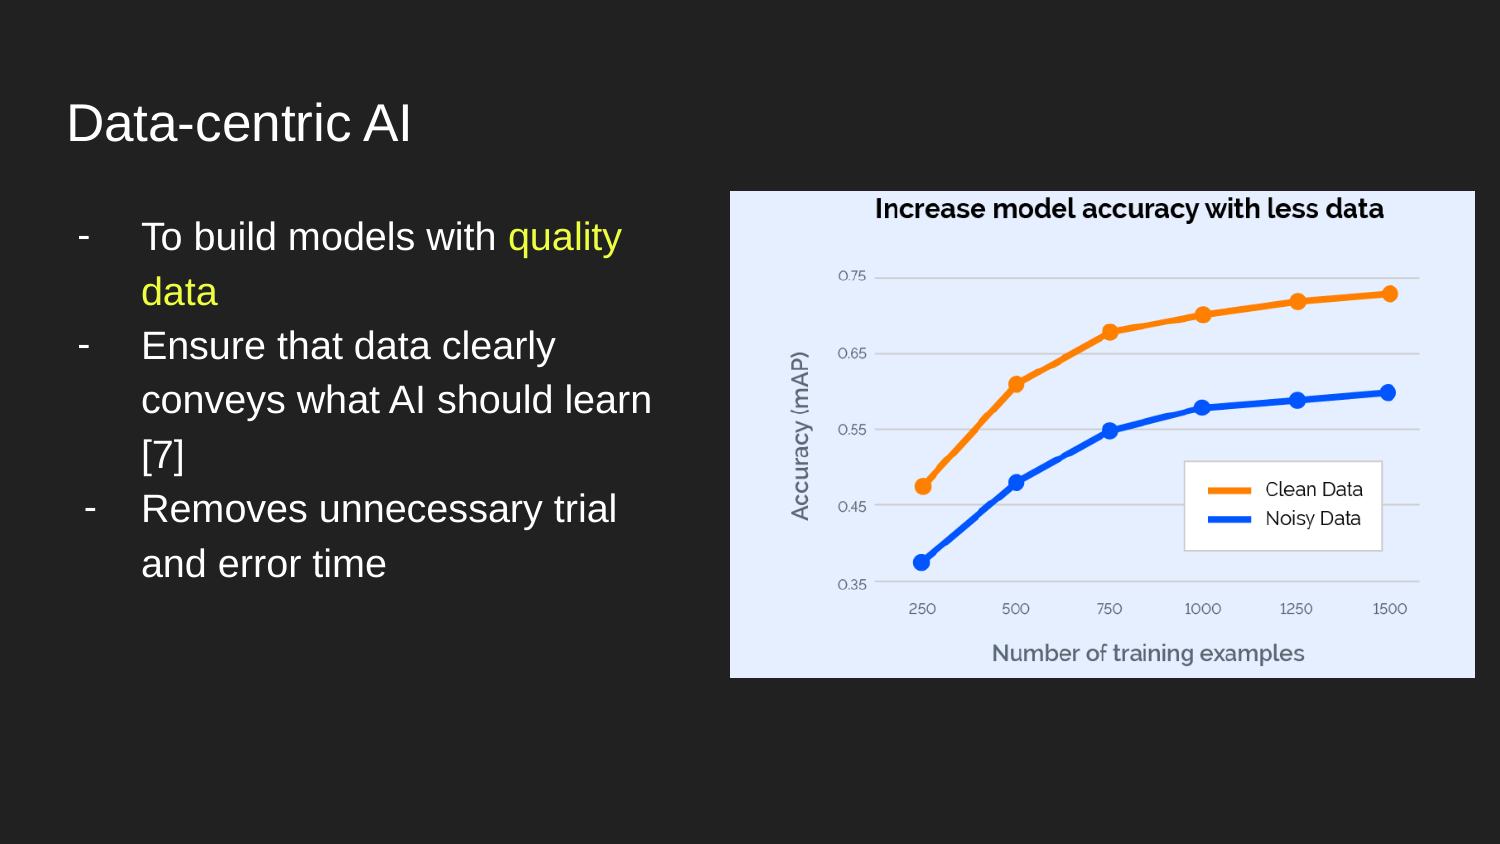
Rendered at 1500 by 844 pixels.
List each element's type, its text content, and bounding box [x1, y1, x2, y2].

picture [730, 191, 1476, 678]
title Data-centric AI [51, 72, 1449, 167]
list To build models with quality data Ensure that data clearly conveys what AI should learn [7] Removes unnecessary trial and error time [51, 189, 680, 801]
